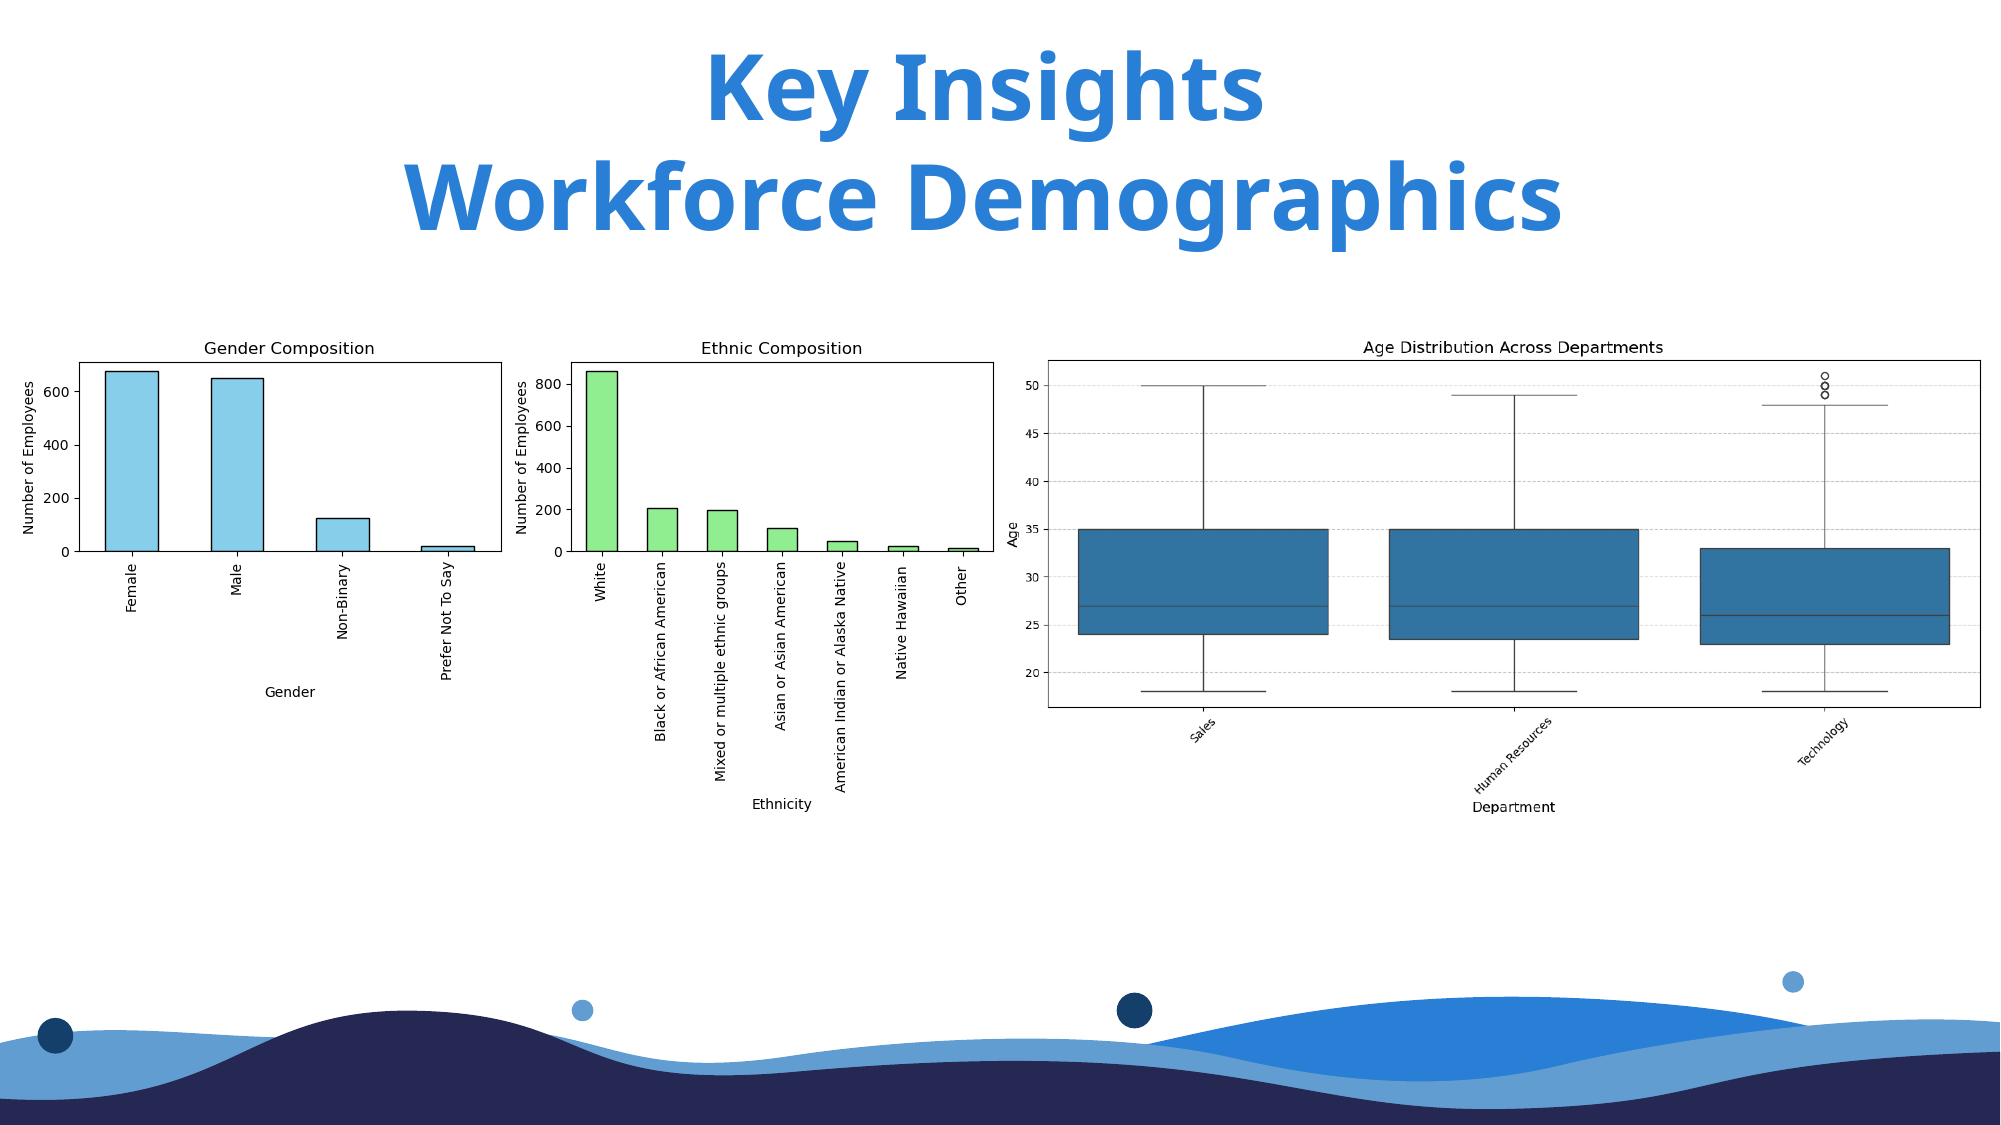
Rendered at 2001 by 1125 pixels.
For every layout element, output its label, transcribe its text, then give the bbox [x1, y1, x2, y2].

text_box Key Insights Workforce Demographics [366, 28, 1604, 249]
picture [13, 332, 1987, 822]
